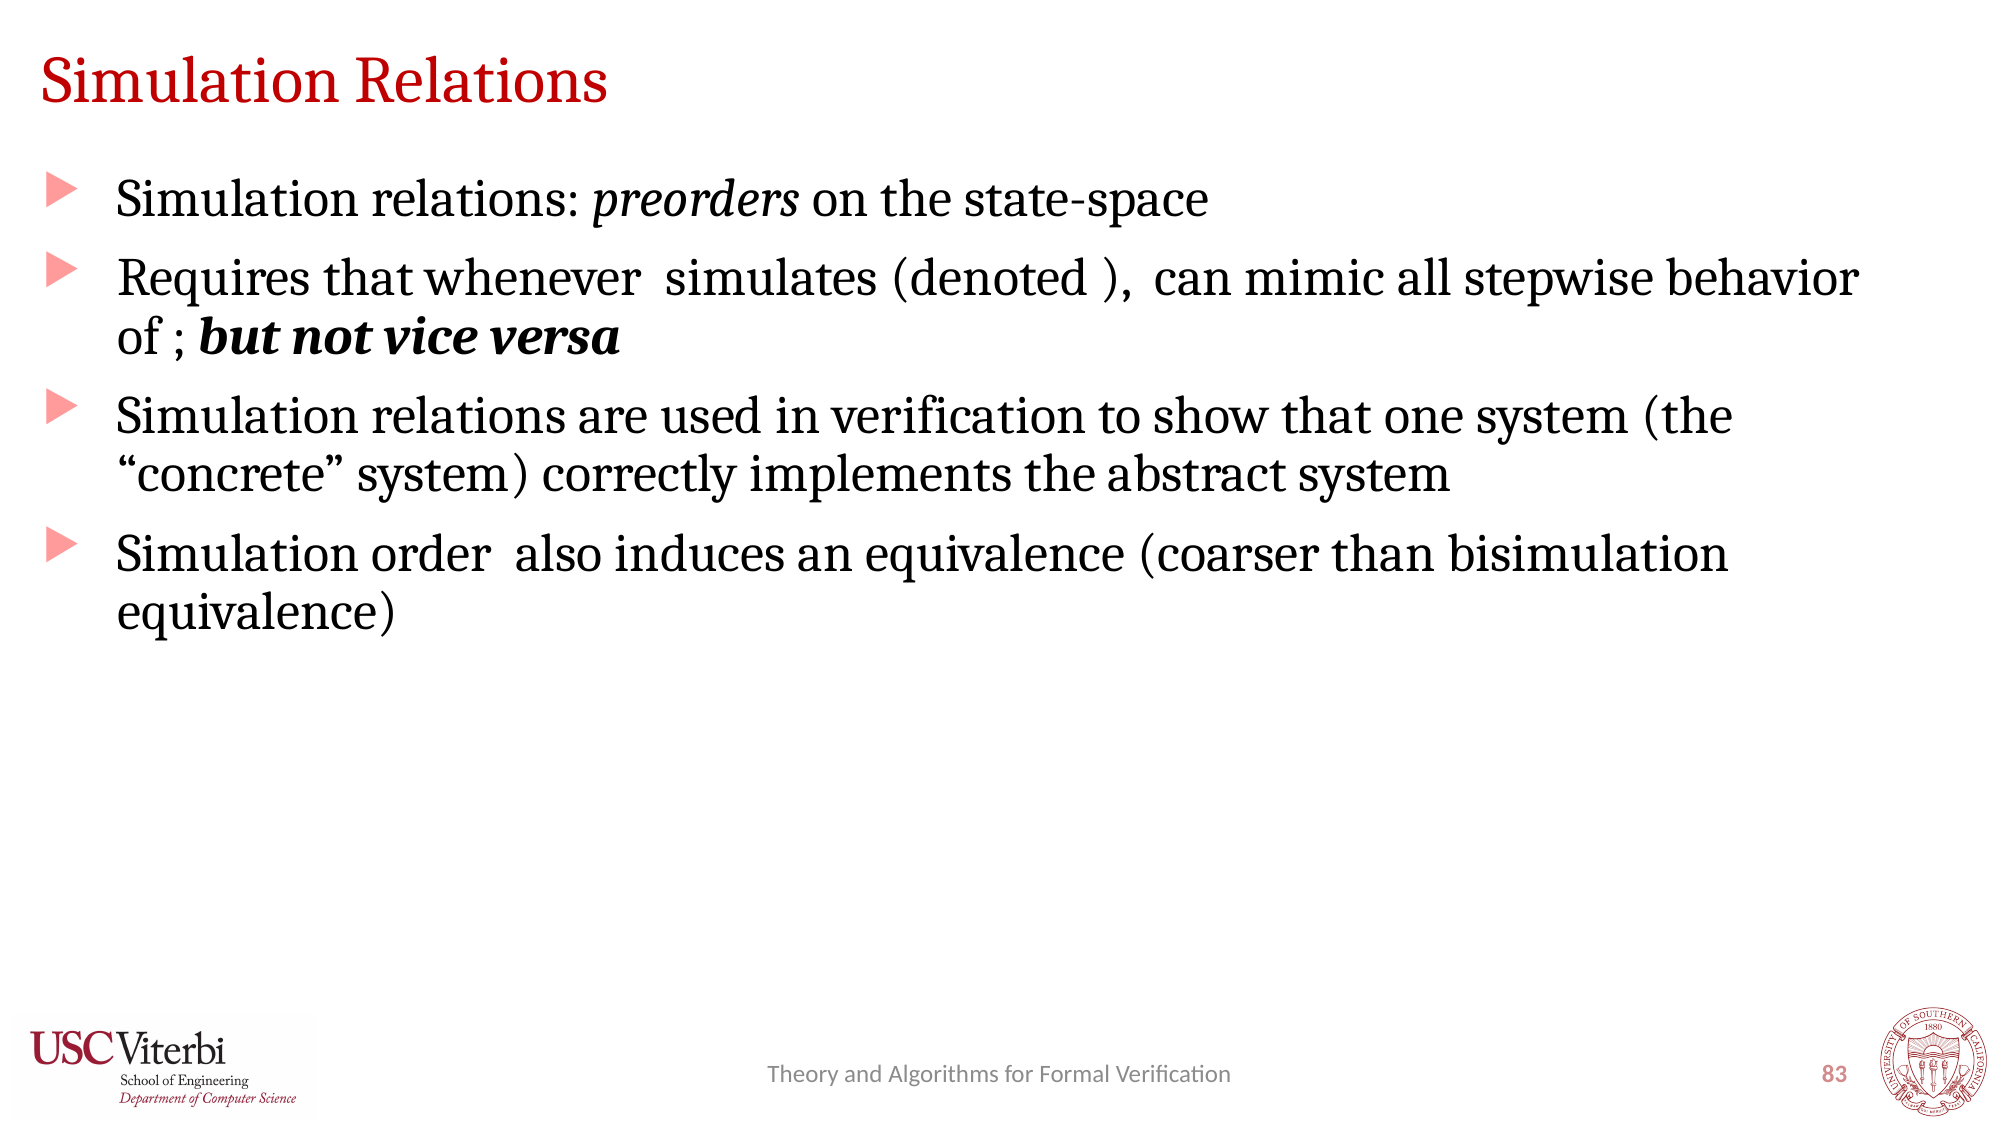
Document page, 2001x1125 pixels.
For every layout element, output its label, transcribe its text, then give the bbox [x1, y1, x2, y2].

picture [12, 1014, 316, 1119]
footer Theory and Algorithms for Formal Verification [662, 1042, 1338, 1103]
title Simulation Relations [27, 12, 1947, 150]
picture [1879, 1002, 1988, 1119]
slide_number 83 [1684, 1042, 1863, 1103]
